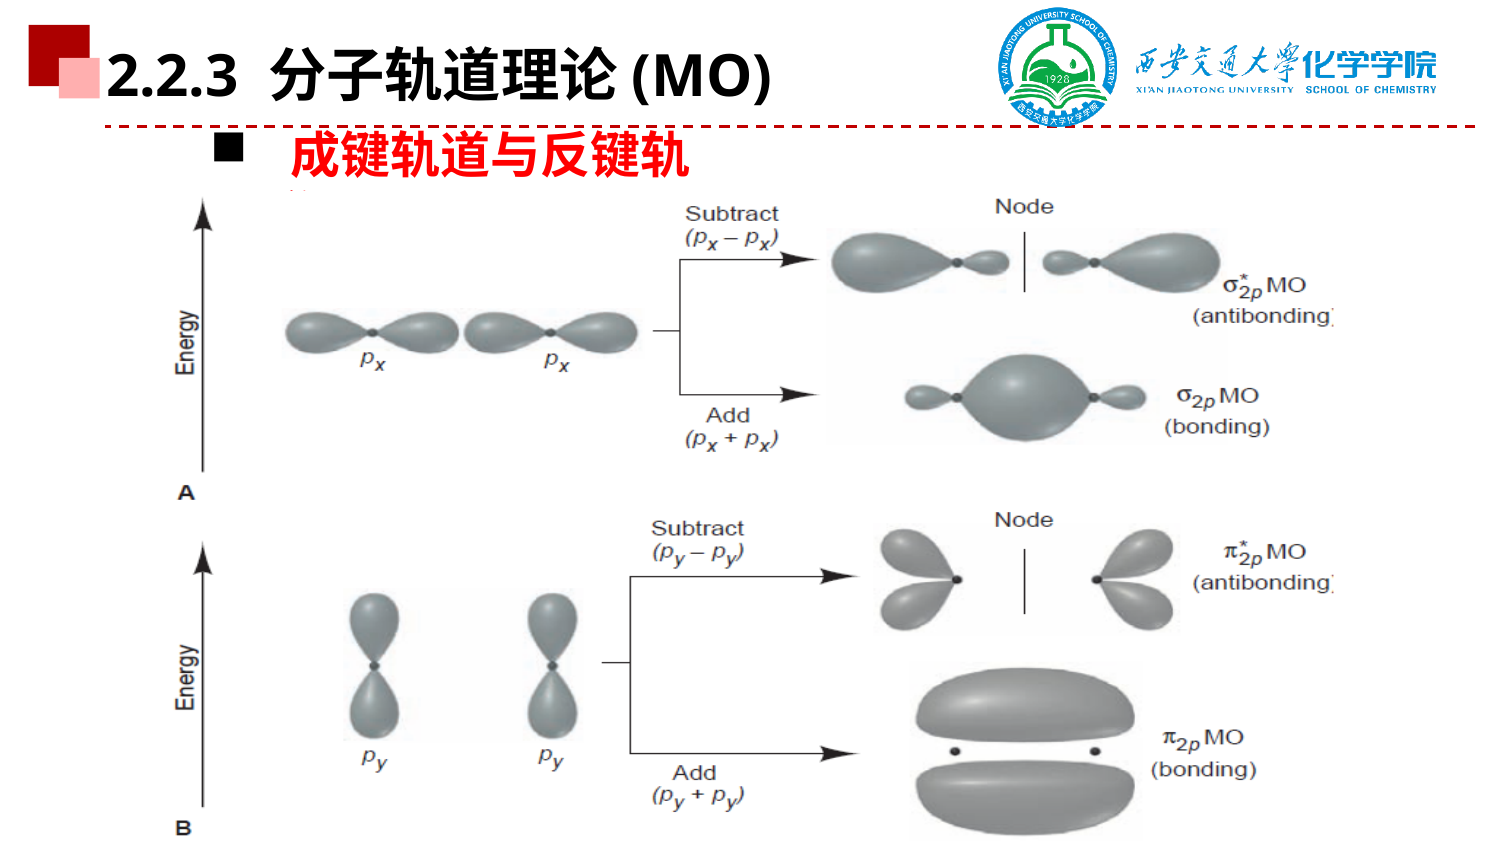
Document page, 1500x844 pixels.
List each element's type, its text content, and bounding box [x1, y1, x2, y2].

picture [998, 7, 1436, 127]
text_box 2.2.3 分子轨道理论(MO) [91, 30, 904, 116]
picture [998, 7, 1049, 57]
picture [159, 191, 1341, 842]
text_box 成键轨道与反键轨道： [196, 116, 799, 189]
